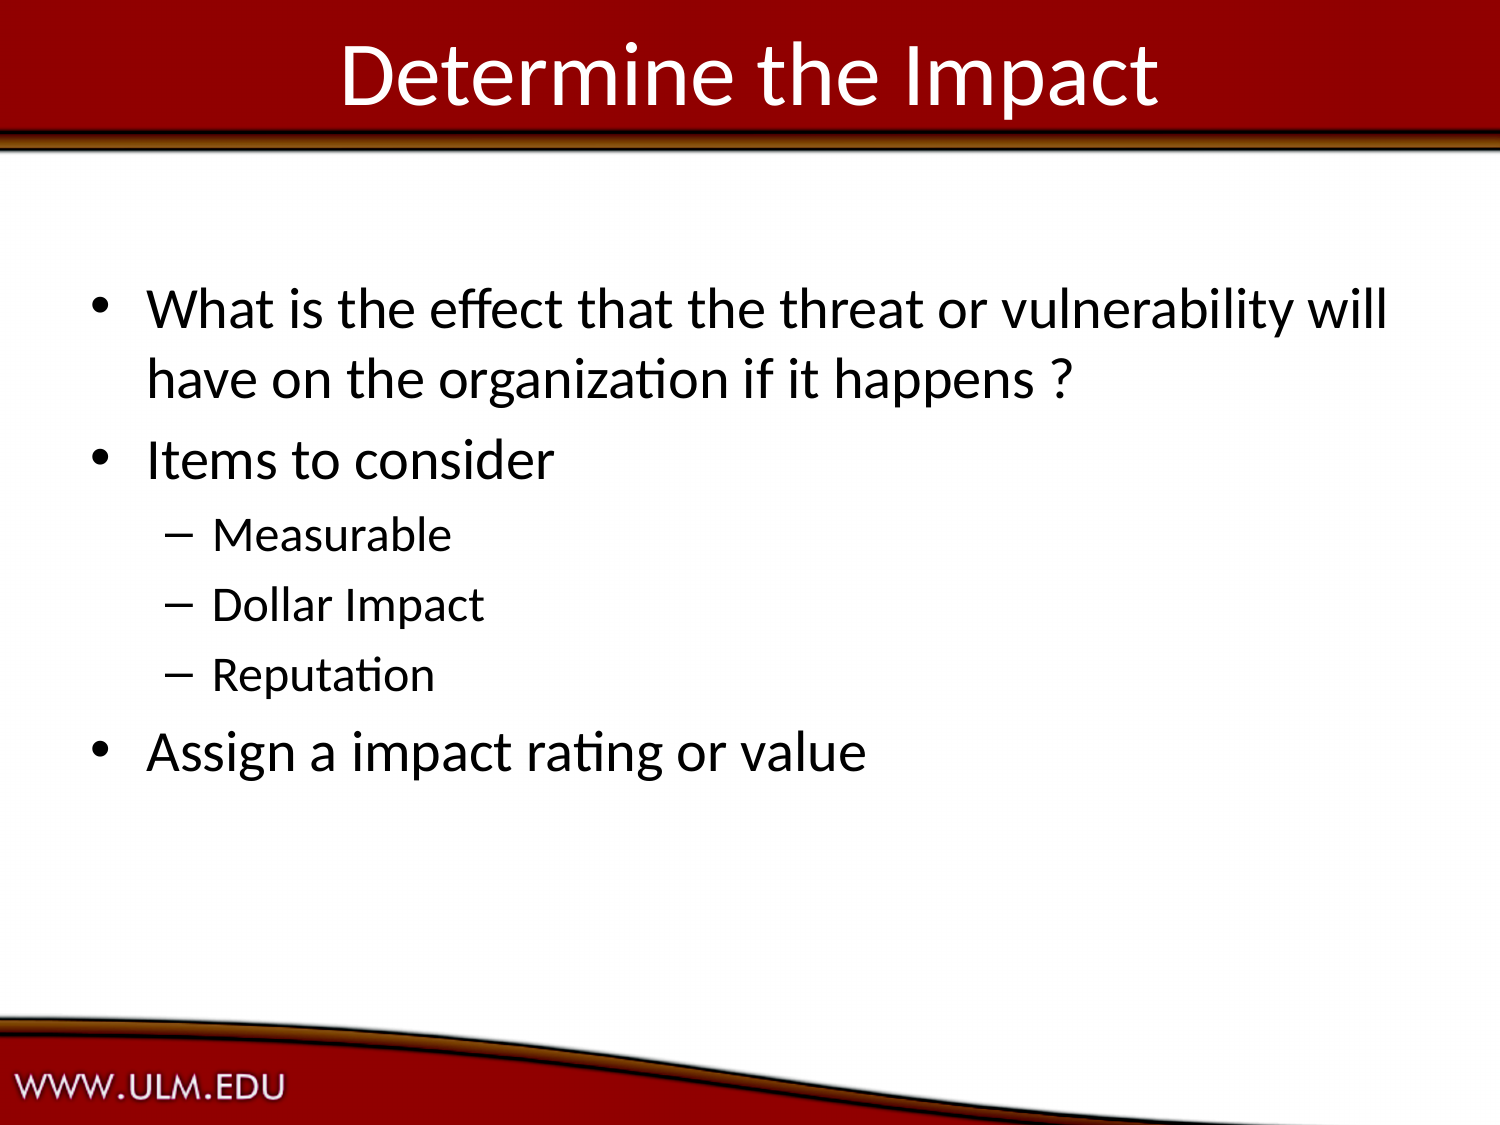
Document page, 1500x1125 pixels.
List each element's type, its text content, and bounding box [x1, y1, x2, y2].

picture [0, 0, 1500, 1125]
list What is the effect that the threat or vulnerability will have on the organization if it happens ? Items to consider Measurable Dollar Impact Reputation Assign a impact rating or value [74, 262, 1451, 1006]
title Determine the Impact [74, 0, 1426, 138]
